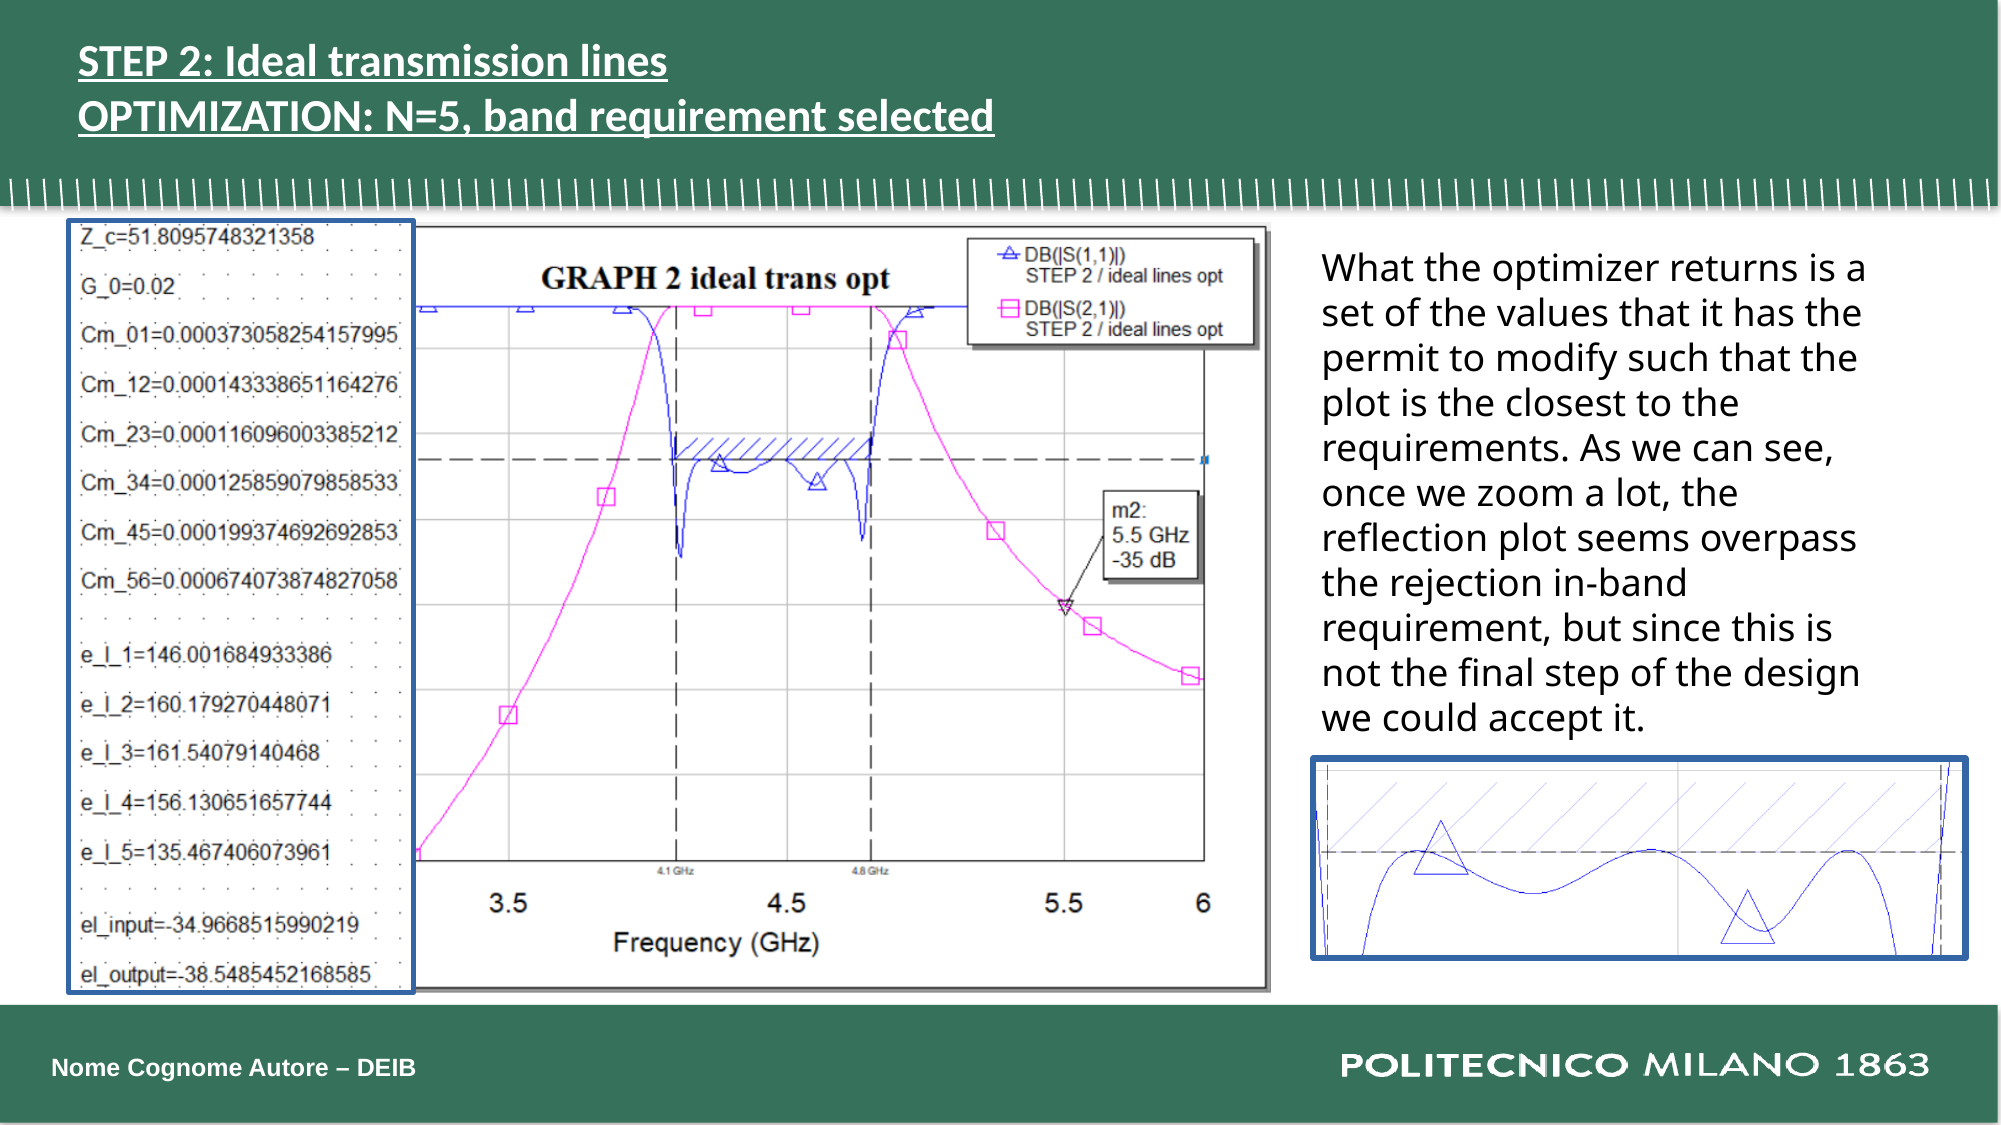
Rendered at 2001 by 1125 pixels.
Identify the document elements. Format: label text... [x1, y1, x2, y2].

picture [70, 222, 1271, 993]
text_box What the optimizer returns is a set of the values that it has the permit to modify such that the plot is the closest to the requirements. As we can see, once we zoom a lot, the reflection plot seems overpass the rejection in-band requirement, but since this is not the final step of the design we could accept it. [1306, 236, 1897, 713]
picture [1316, 761, 1963, 955]
text_box STEP 2: Ideal transmission lines OPTIMIZATION: N=5, band requirement selected [63, 22, 1938, 159]
picture [1333, 1041, 1939, 1087]
